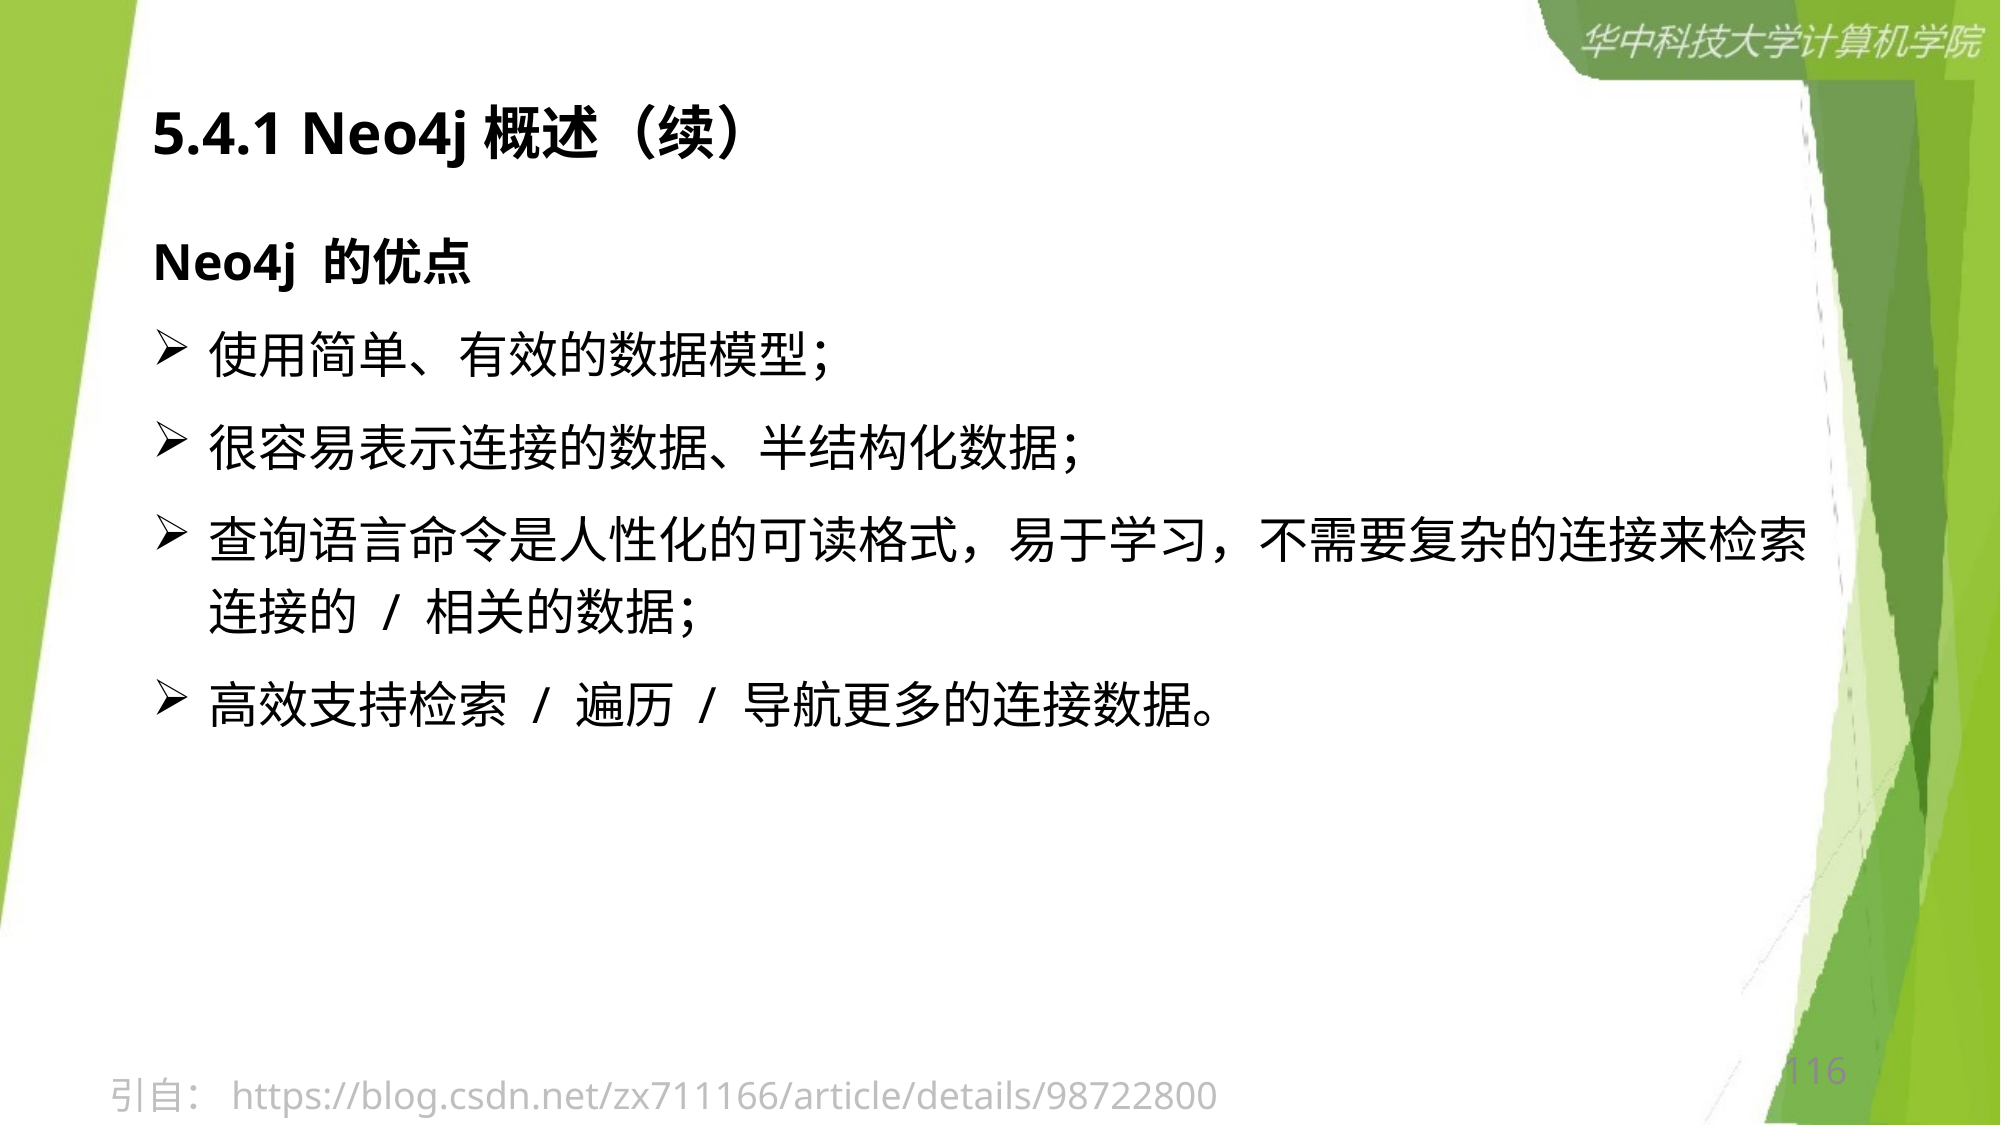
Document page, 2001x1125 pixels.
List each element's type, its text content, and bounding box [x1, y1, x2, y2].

list Neo4j 的优点 使用简单、有效的数据模型； 很容易表示连接的数据、半结构化数据； 查询语言命令是人性化的可读格式，易于学习，不需要复杂的连接来检索连接的 / 相关的数据； 高效支持检索 / 遍历 / 导航更多的连接数据。 [137, 210, 1863, 752]
text_box 引自：https://blog.csdn.net/zx711166/article/details/98722800 [95, 1064, 1234, 1125]
title 5.4.1 Neo4j概述（续） [137, 59, 1863, 210]
picture [0, 0, 2001, 1125]
slide_number 116 [1412, 1042, 1863, 1103]
